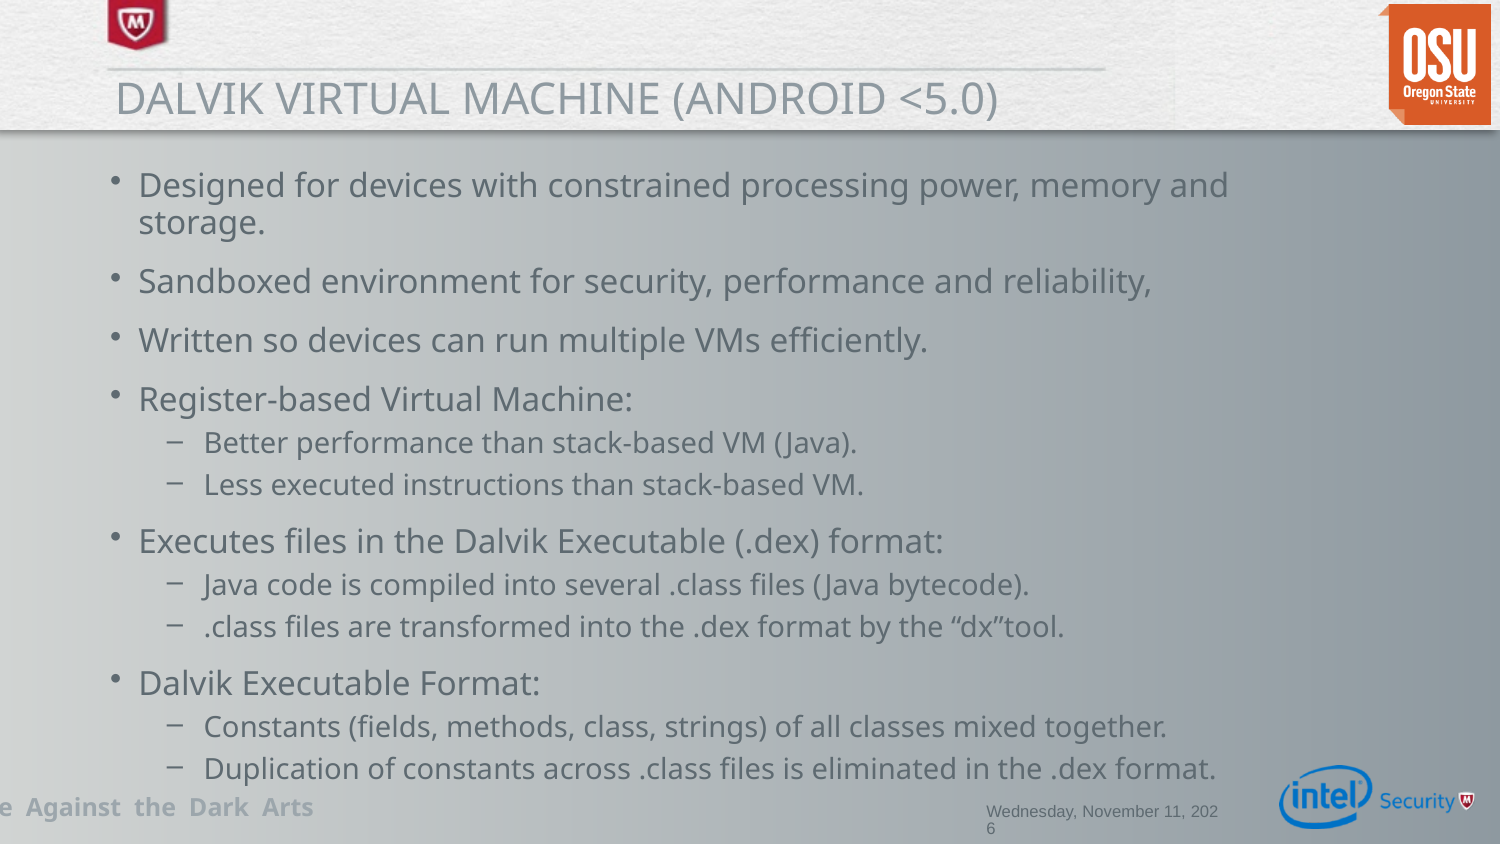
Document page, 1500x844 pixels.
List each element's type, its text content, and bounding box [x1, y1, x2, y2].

picture [0, 0, 1500, 130]
list Designed for devices with constrained processing power, memory and storage. Sandboxed environment for security, performance and reliability, Written so devices can run multiple VMs efficiently. Register-based Virtual Machine: Better performance than stack-based VM (Java). Less executed instructions than stack-based VM. Executes files in the Dalvik Executable (.dex) format: Java code is compiled into several .class files (Java bytecode). .class files are transformed into the .dex format by the “dx”tool. Dalvik Executable Format: Constants (fields, methods, class, strings) of all classes mixed together. Duplication of constants across .class files is eliminated in the .dex format. [94, 159, 1313, 773]
picture [1279, 765, 1475, 829]
title Dalvik virtual machine (Android <5.0) [99, 53, 1176, 148]
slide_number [974, 795, 1238, 823]
